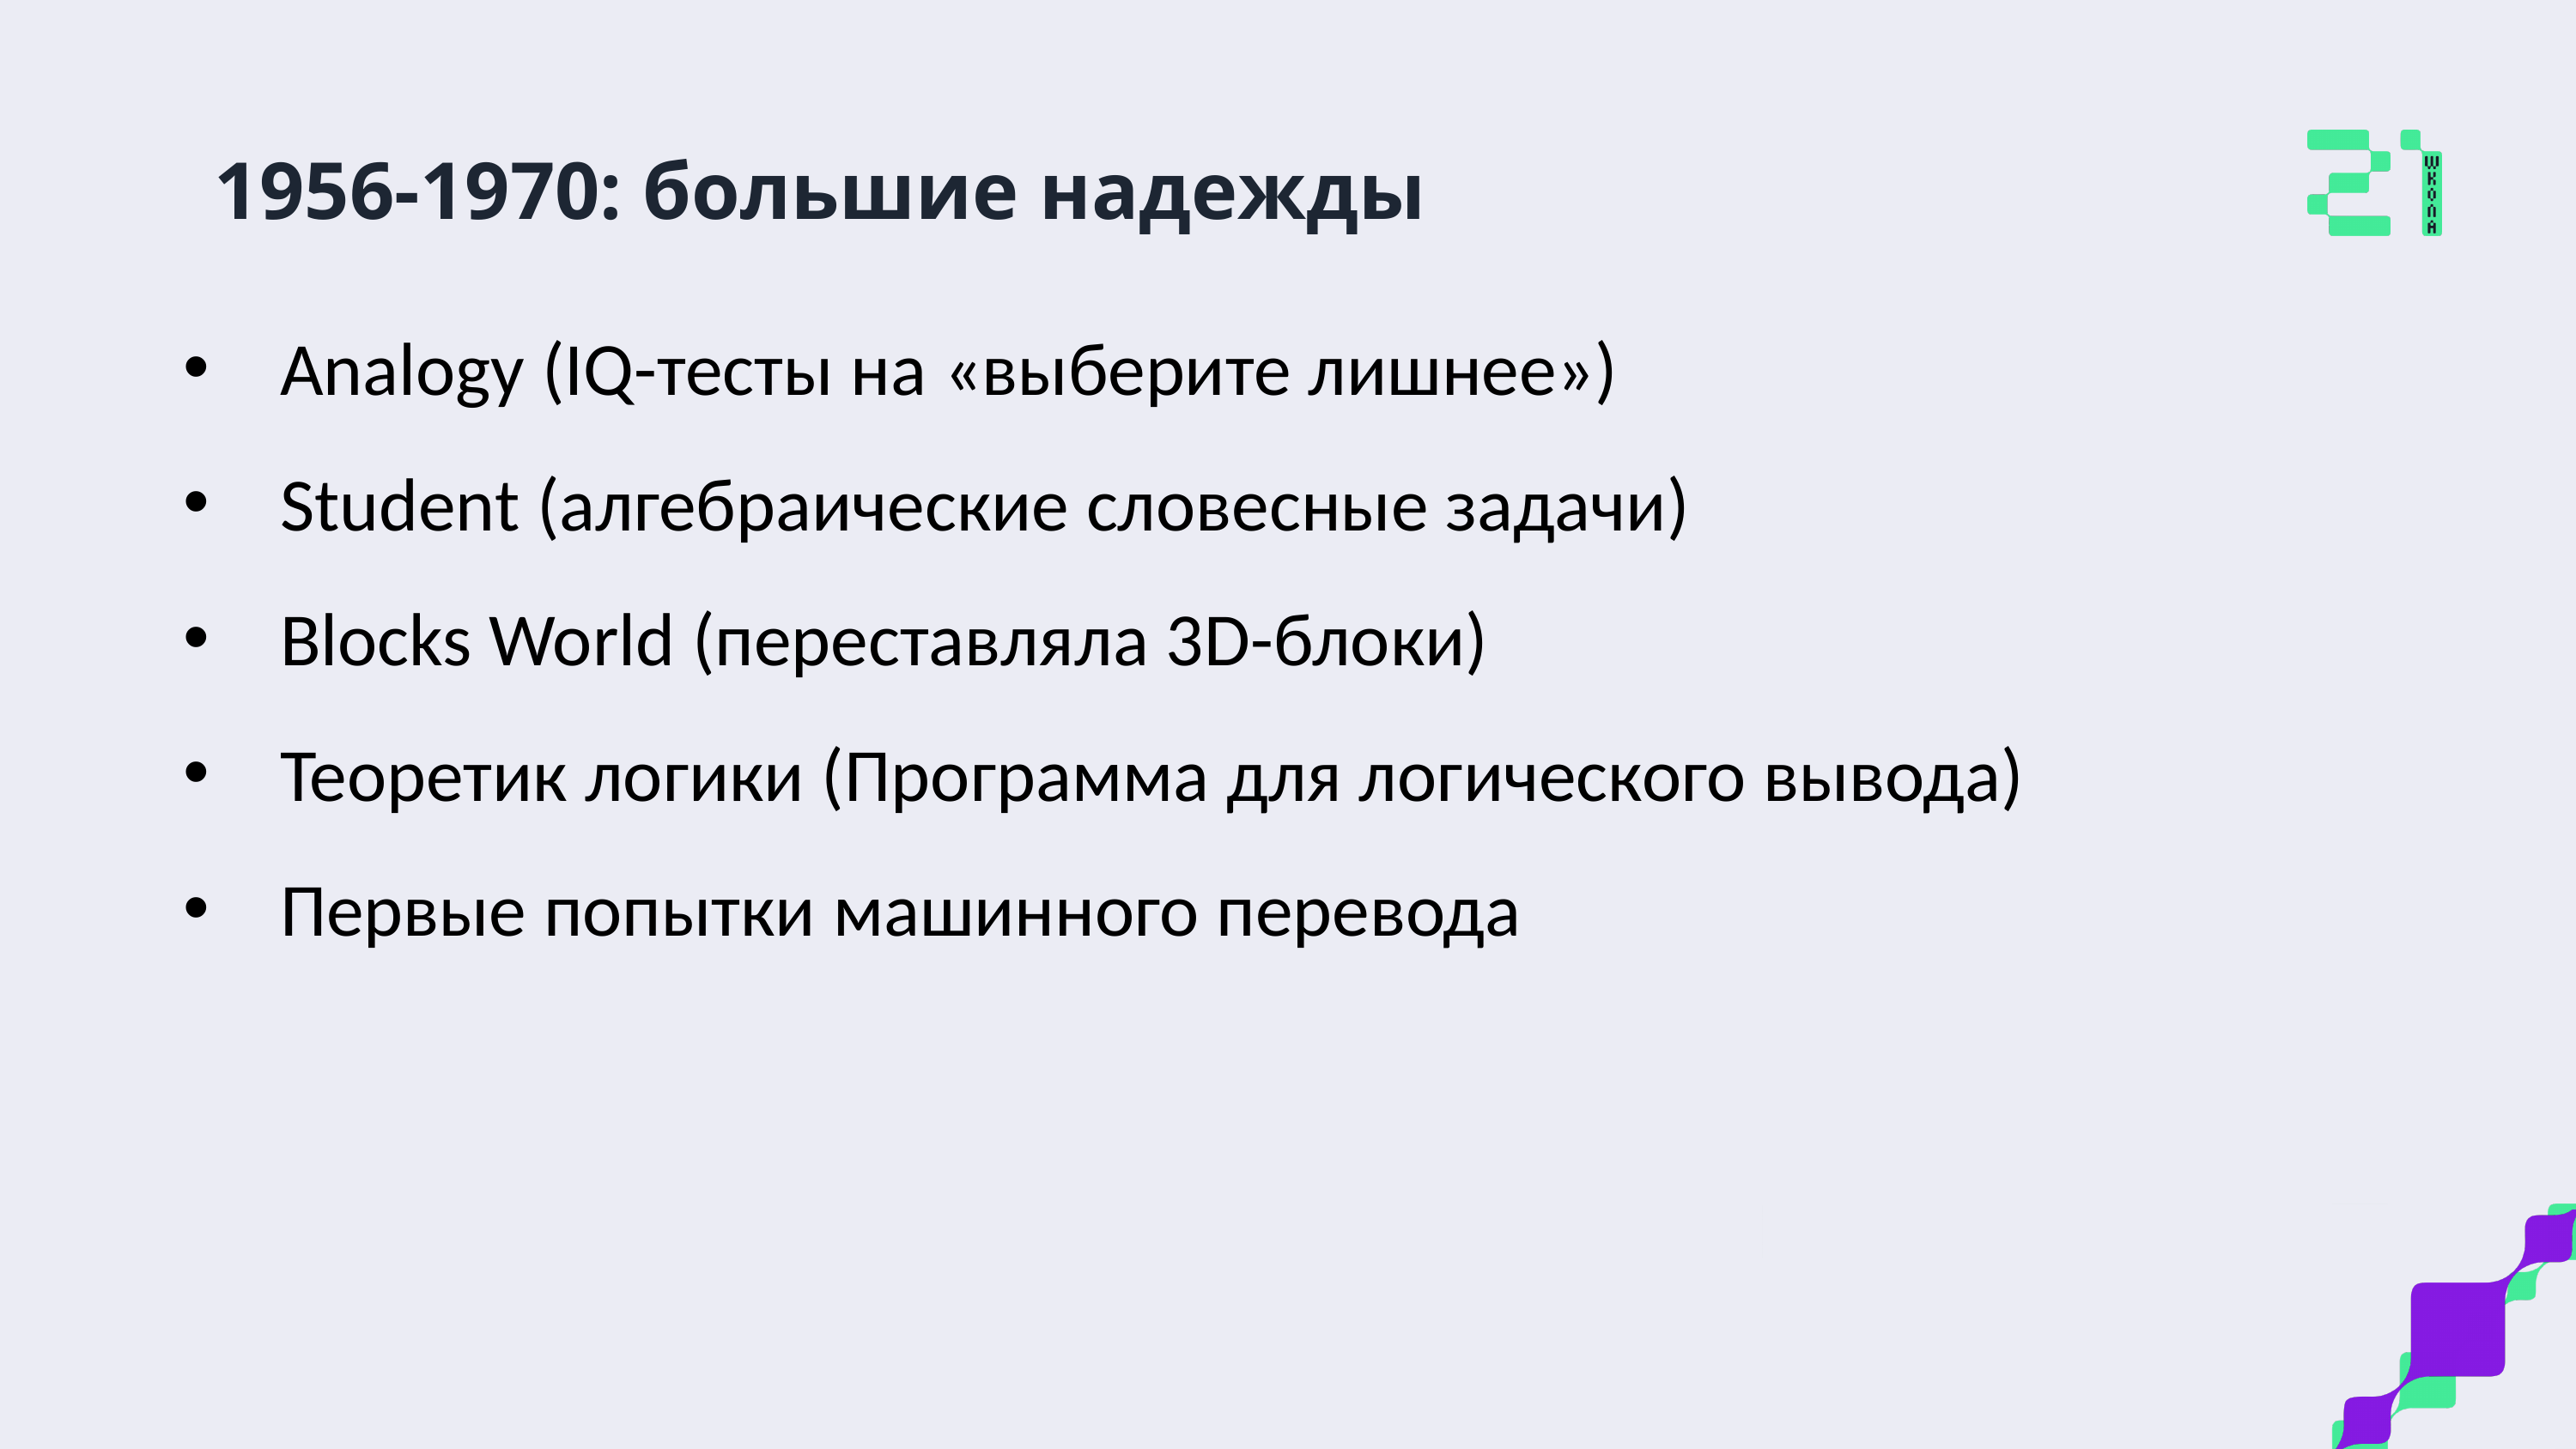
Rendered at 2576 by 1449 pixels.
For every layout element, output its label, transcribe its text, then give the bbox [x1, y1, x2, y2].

picture [2307, 130, 2442, 237]
text_box Analogy (IQ-тесты на «выберите лишнее») Student (алгебраические словесные задачи) Blocks World (переставляла 3D-блоки) Теоретик логики (Программа для логического вывода) Первые попытки машинного перевода [170, 269, 2308, 958]
picture [1762, 1203, 2576, 1449]
text_box 1956-1970: большие надежды [214, 141, 2177, 227]
